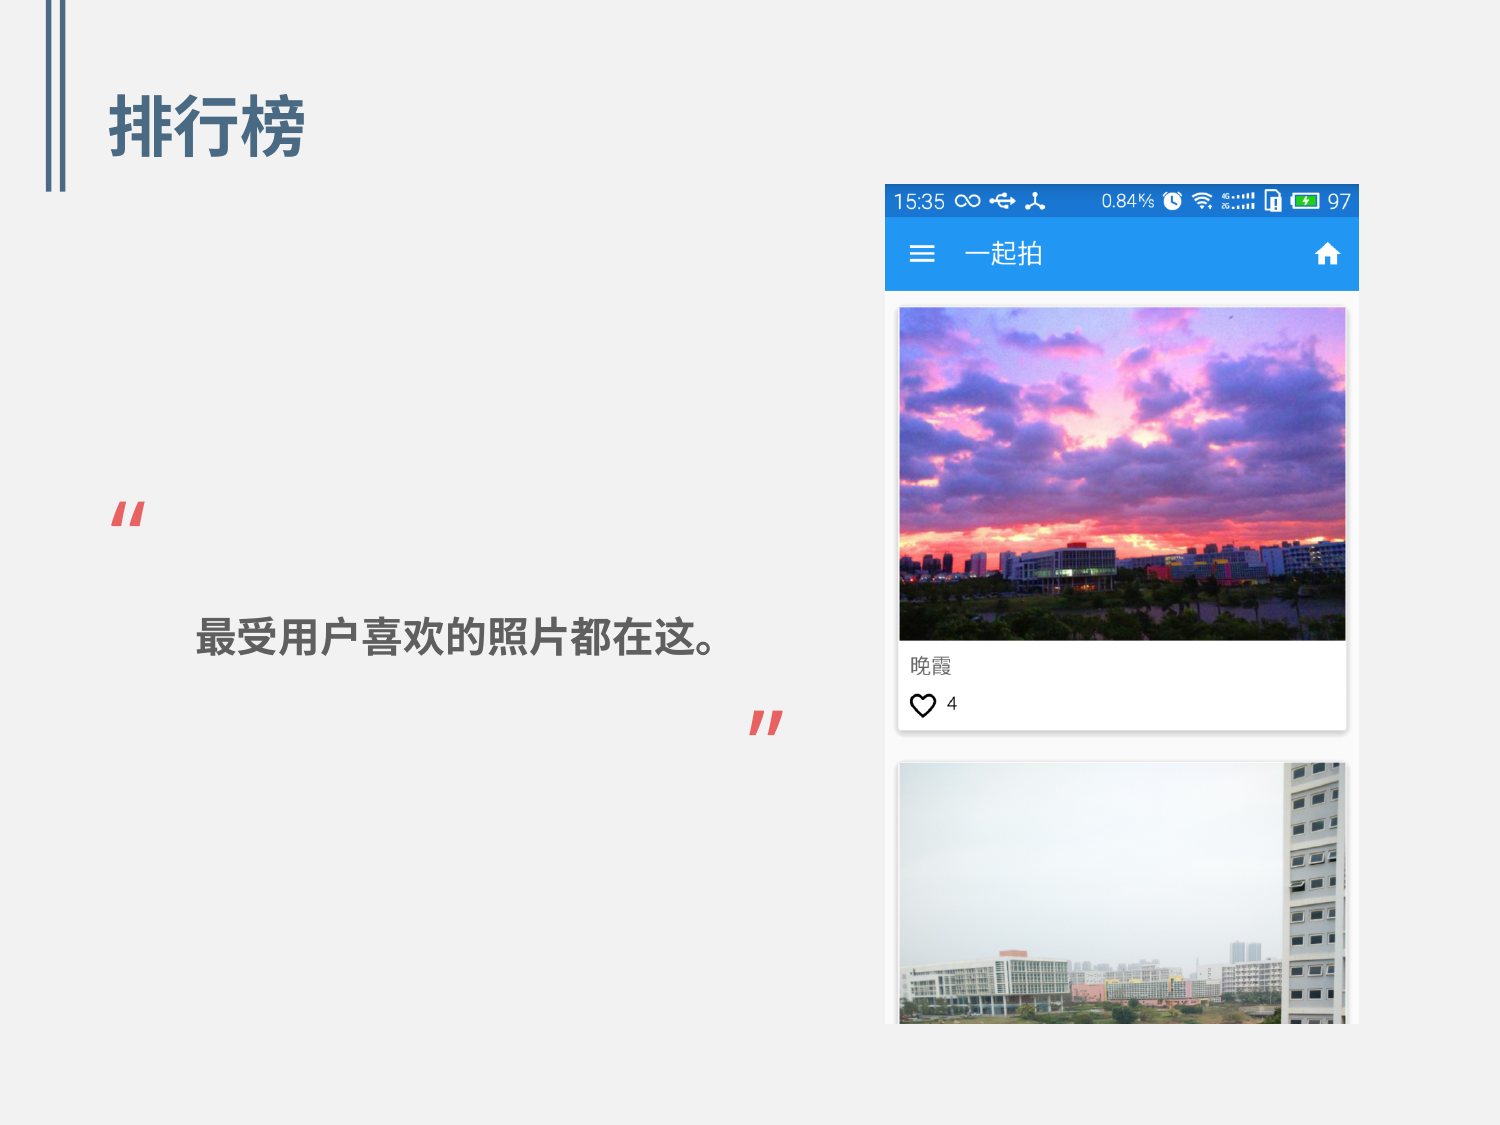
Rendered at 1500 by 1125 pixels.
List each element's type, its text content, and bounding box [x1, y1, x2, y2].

text_box 排行榜 [92, 65, 1386, 185]
text_box 最受用户喜欢的照片都在这。 [180, 233, 792, 937]
text_box ” [712, 675, 822, 811]
text_box “ [73, 465, 183, 601]
picture [885, 183, 1359, 1025]
